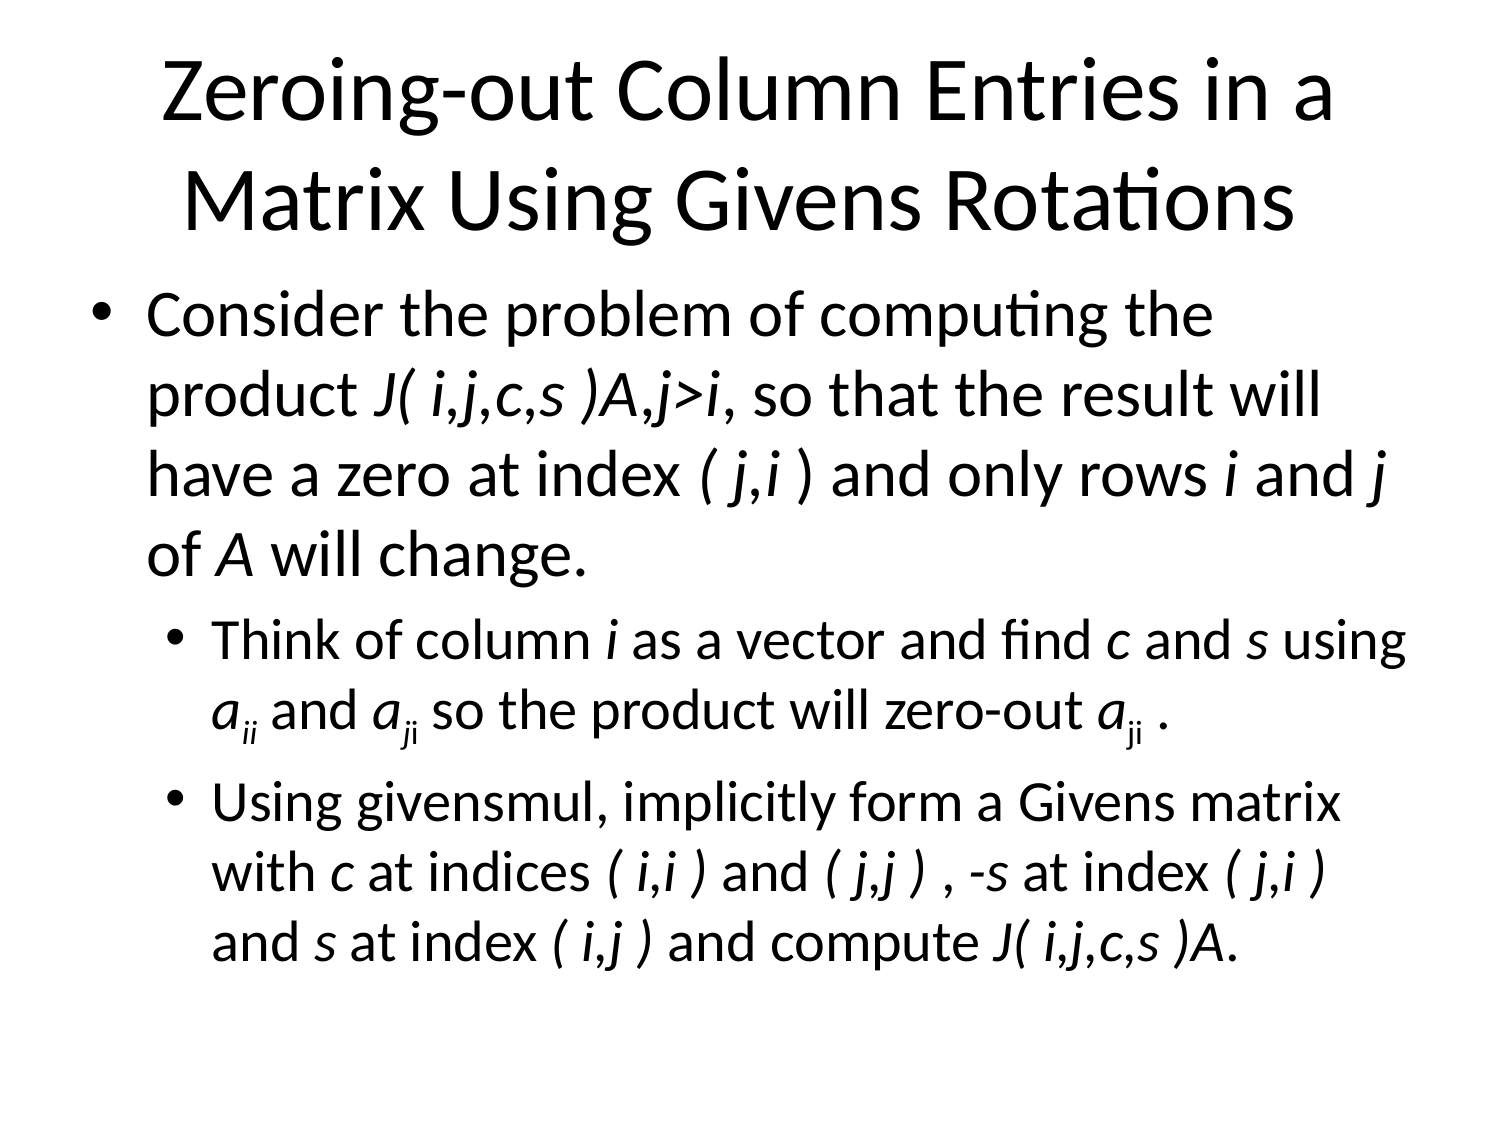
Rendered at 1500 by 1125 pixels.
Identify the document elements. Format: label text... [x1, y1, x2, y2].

list Consider the problem of computing the product J( i,j,c,s )A,j>i, so that the result will have a zero at index ( j,i ) and only rows i and j of A will change. Think of column i as a vector and find c and s using aii and aji so the product will zero-out aji . Using givensmul, implicitly form a Givens matrix with c at indices ( i,i ) and ( j,j ) , -s at index ( j,i ) and s at index ( i,j ) and compute J( i,j,c,s )A. [75, 262, 1425, 1005]
title Zeroing-out Column Entries in a Matrix Using Givens Rotations [75, 45, 1425, 233]
